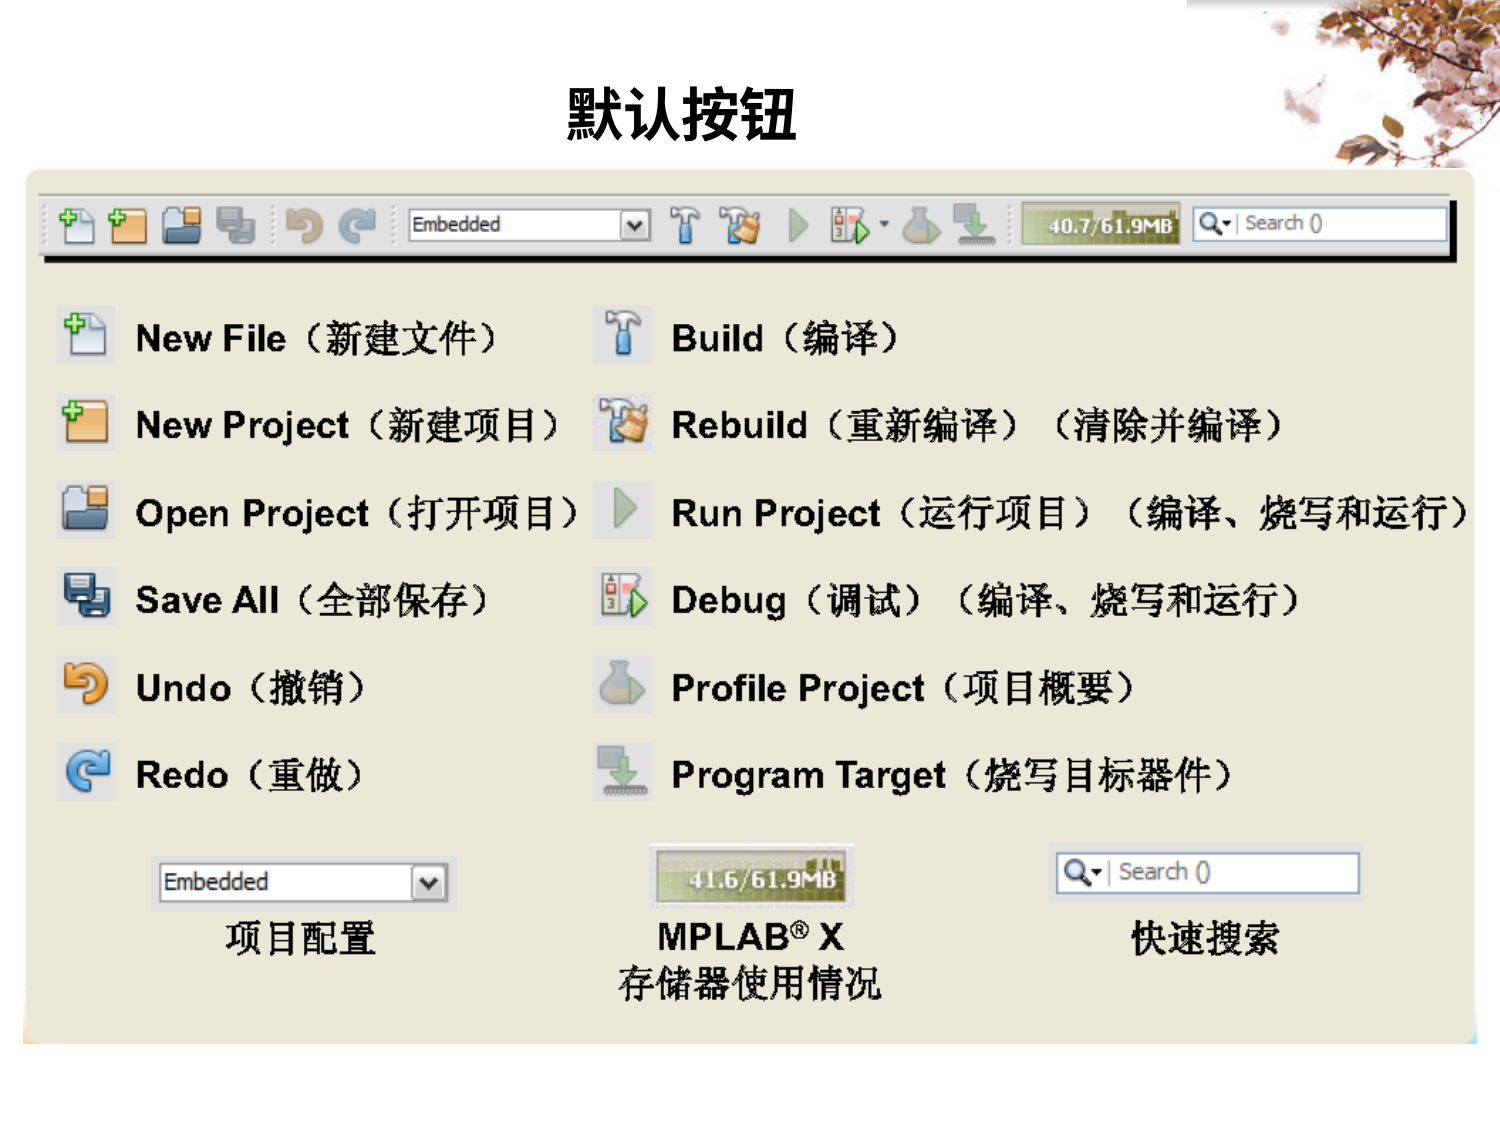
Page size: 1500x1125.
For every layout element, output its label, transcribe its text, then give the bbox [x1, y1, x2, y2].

text_box 默认按钮 [550, 70, 926, 156]
picture [23, 0, 1500, 1044]
